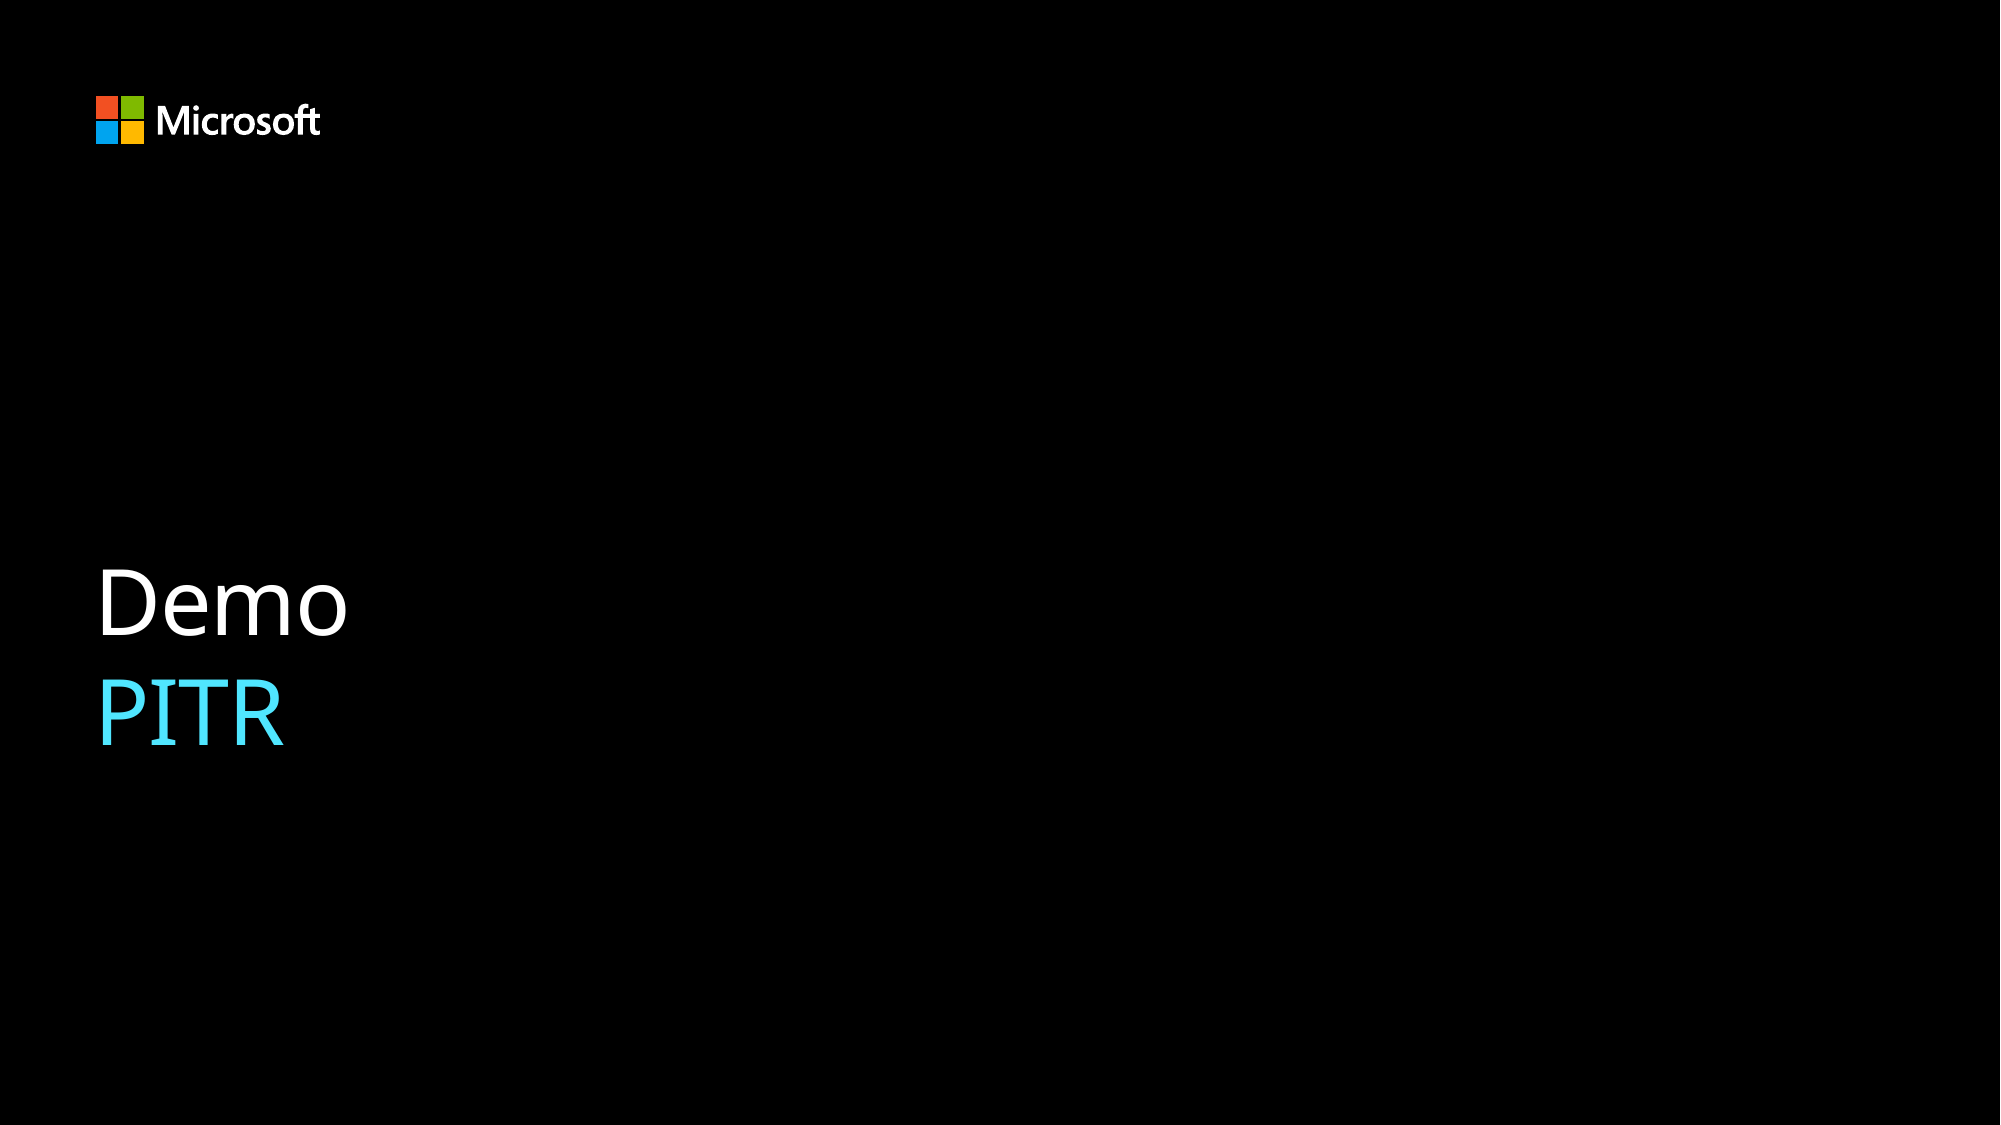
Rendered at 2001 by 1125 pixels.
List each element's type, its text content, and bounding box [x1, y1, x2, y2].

title Demo PITR [94, 541, 1595, 764]
